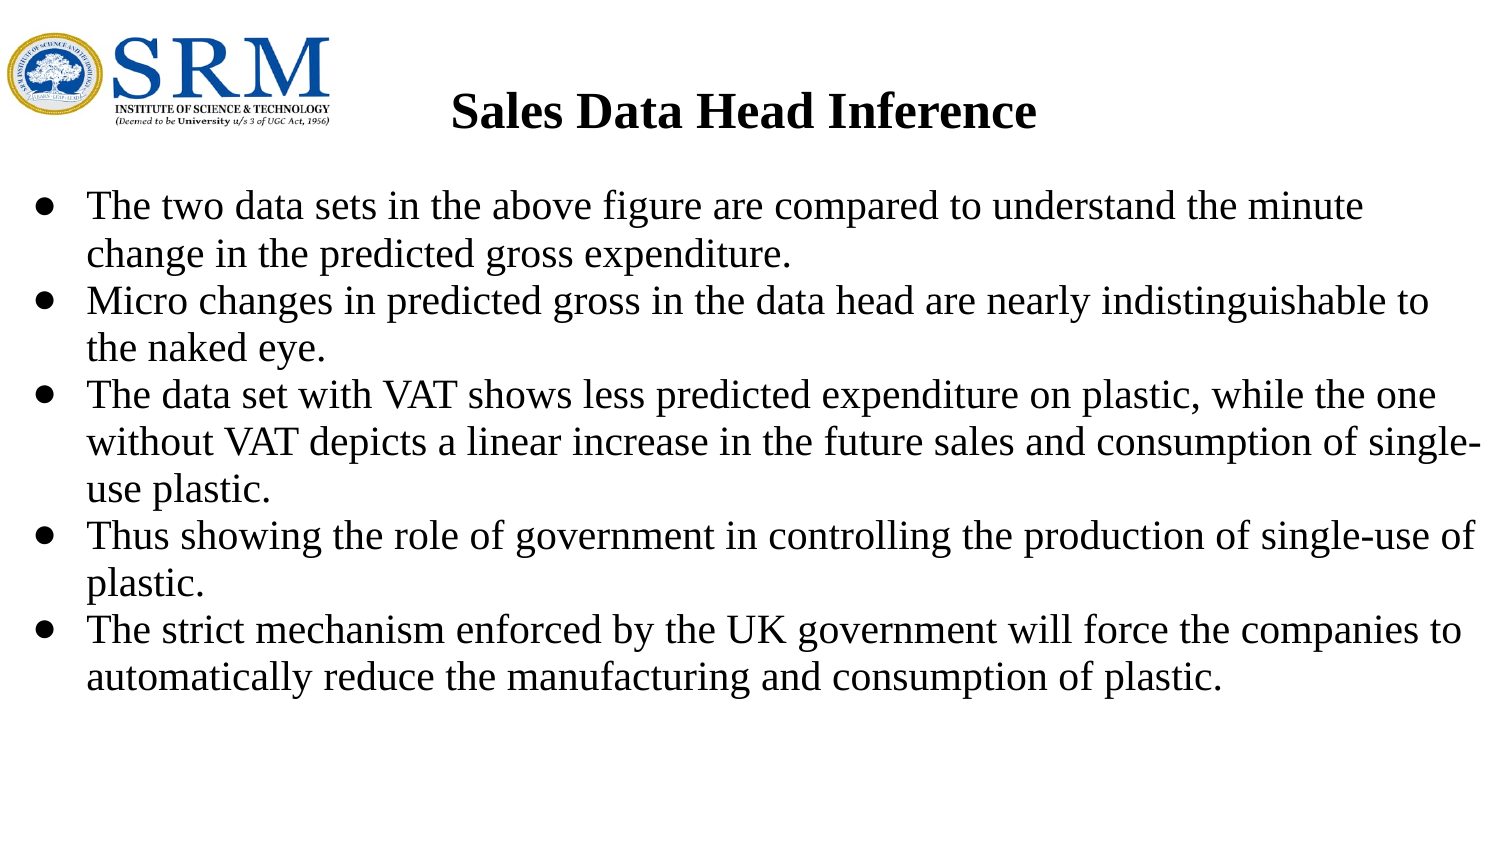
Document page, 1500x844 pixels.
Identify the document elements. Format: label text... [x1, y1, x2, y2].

text_box Sales Data Head Inference [435, 61, 1197, 154]
list The two data sets in the above figure are compared to understand the minute change in the predicted gross expenditure. Micro changes in predicted gross in the data head are nearly indistinguishable to the naked eye. The data set with VAT shows less predicted expenditure on plastic, while the one without VAT depicts a linear increase in the future sales and consumption of single-use plastic. Thus showing the role of government in controlling the production of single-use of plastic. The strict mechanism enforced by the UK government will force the companies to automatically reduce the manufacturing and consumption of plastic. [0, 176, 1500, 722]
picture [0, 0, 337, 160]
